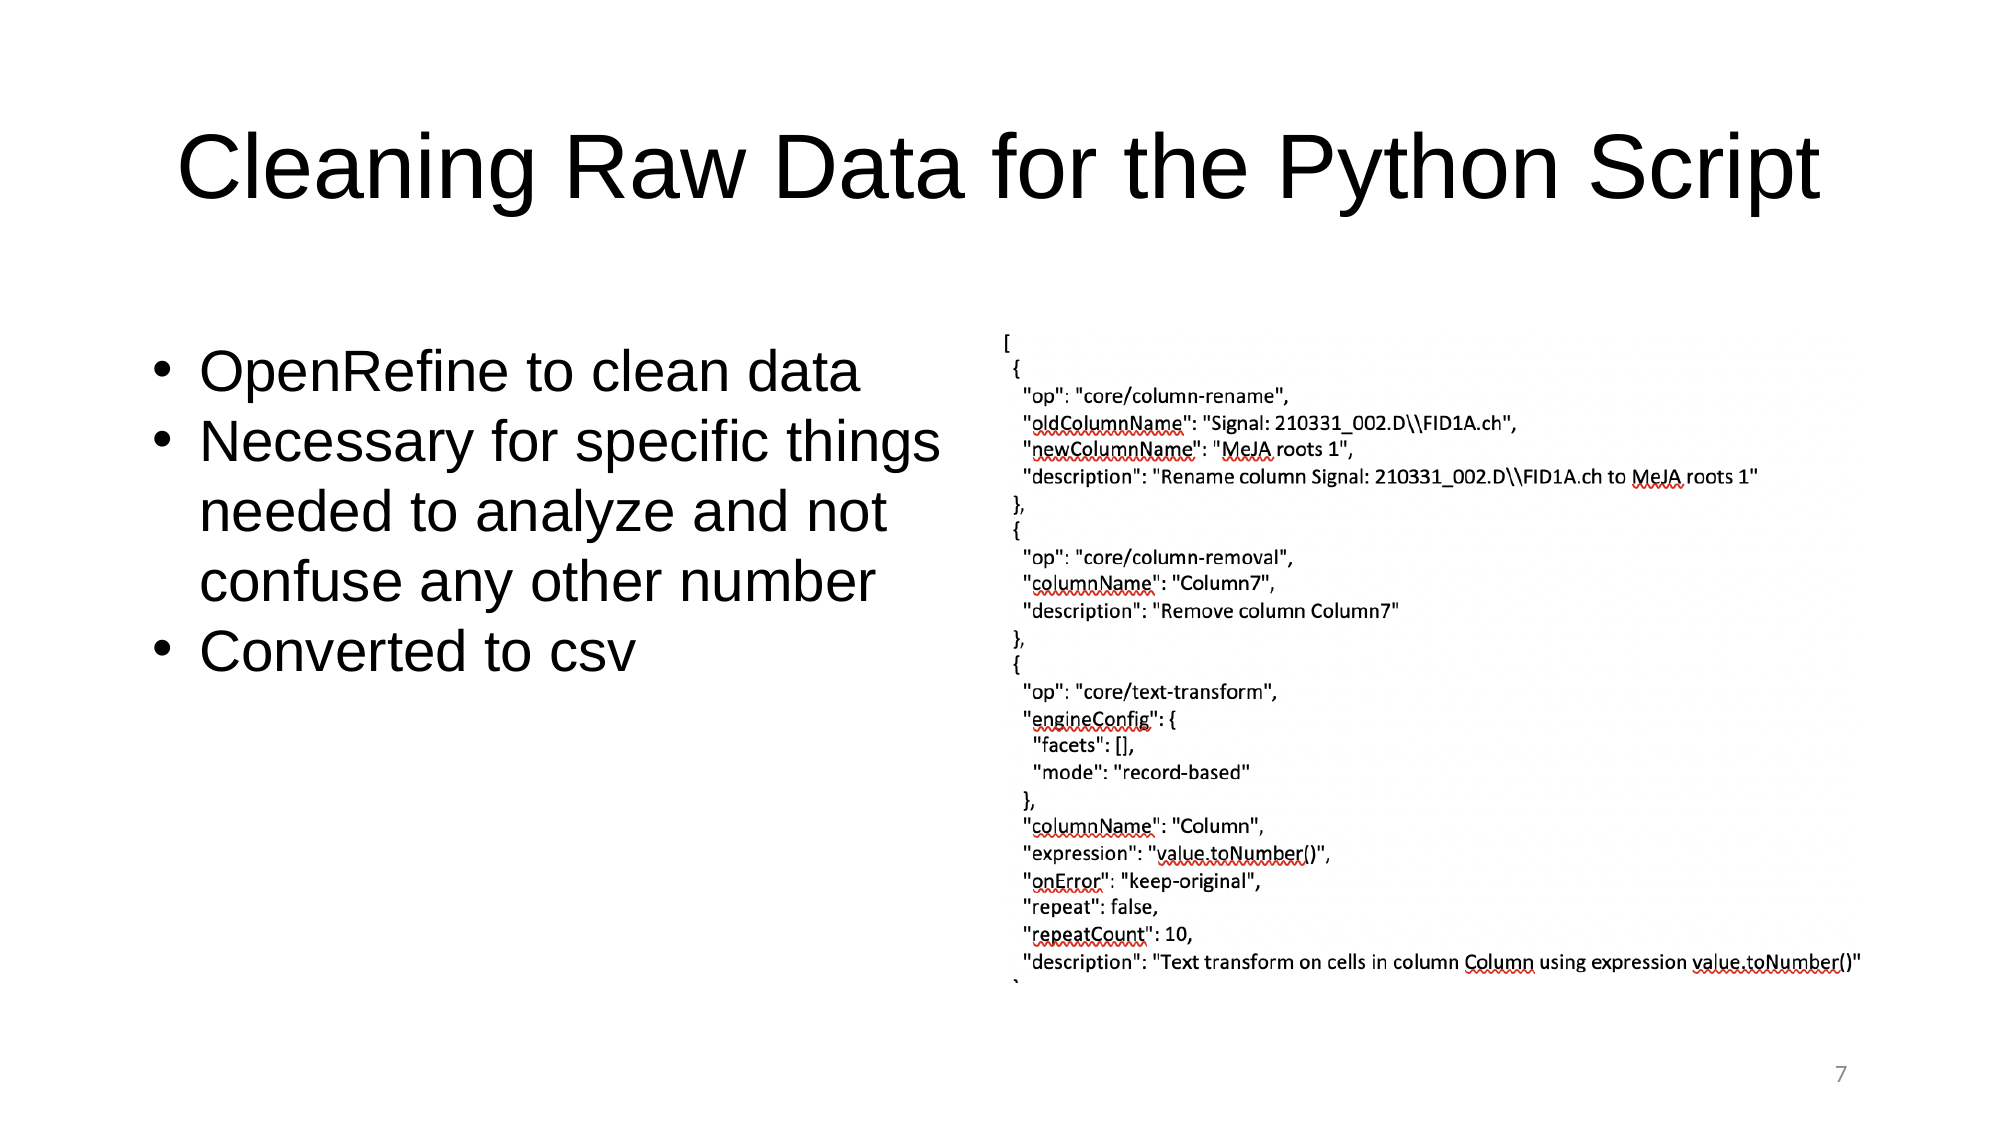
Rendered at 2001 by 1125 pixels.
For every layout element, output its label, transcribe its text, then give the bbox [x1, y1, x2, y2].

text_box OpenRefine to clean data Necessary for specific things needed to analyze and not confuse any other number Converted to csv [137, 325, 999, 691]
slide_number 7 [1412, 1042, 1863, 1103]
title Cleaning Raw Data for the Python Script [137, 59, 1863, 278]
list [999, 325, 1863, 983]
